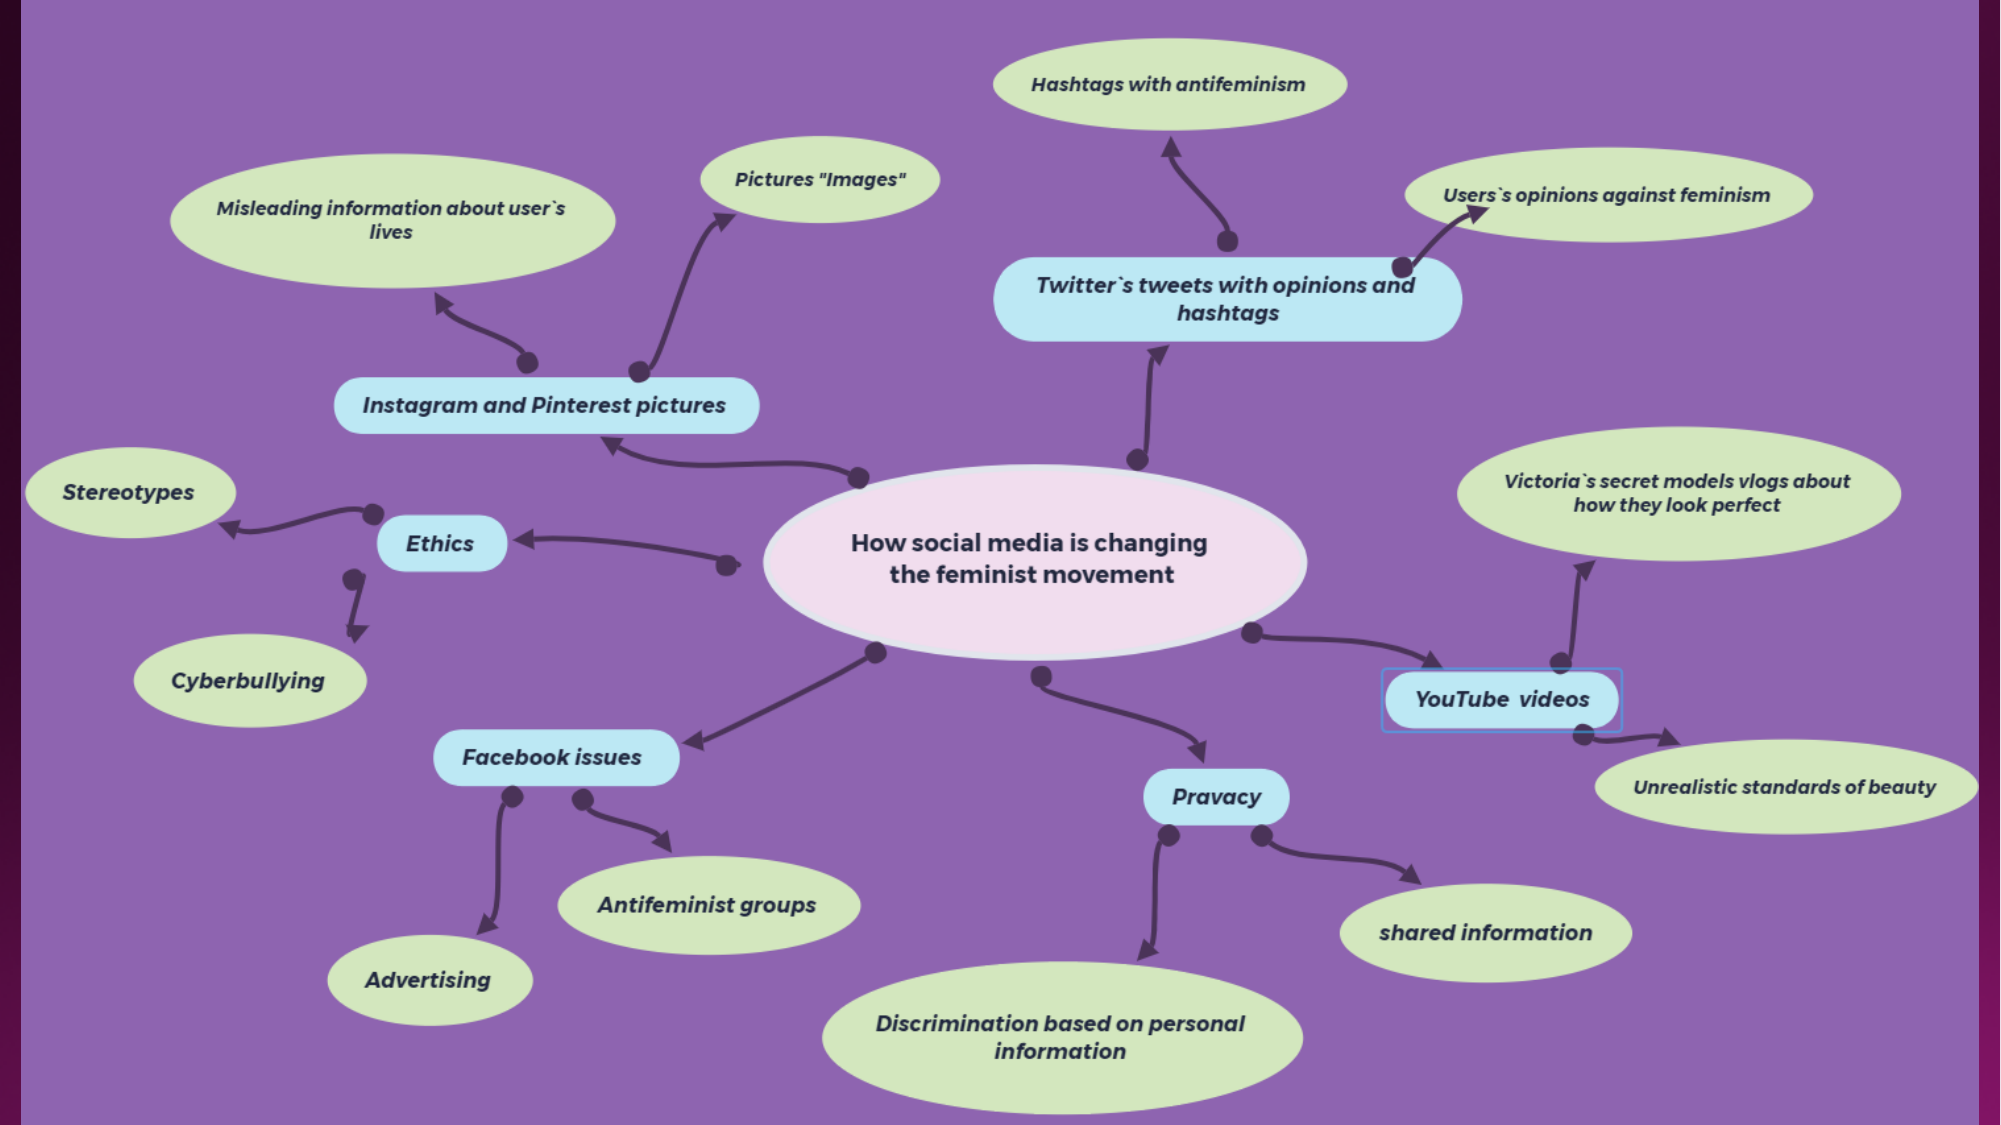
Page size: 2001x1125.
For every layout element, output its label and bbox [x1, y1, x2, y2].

picture [0, 0, 21, 1125]
picture [1979, 0, 2001, 1125]
list [21, 0, 1979, 1125]
